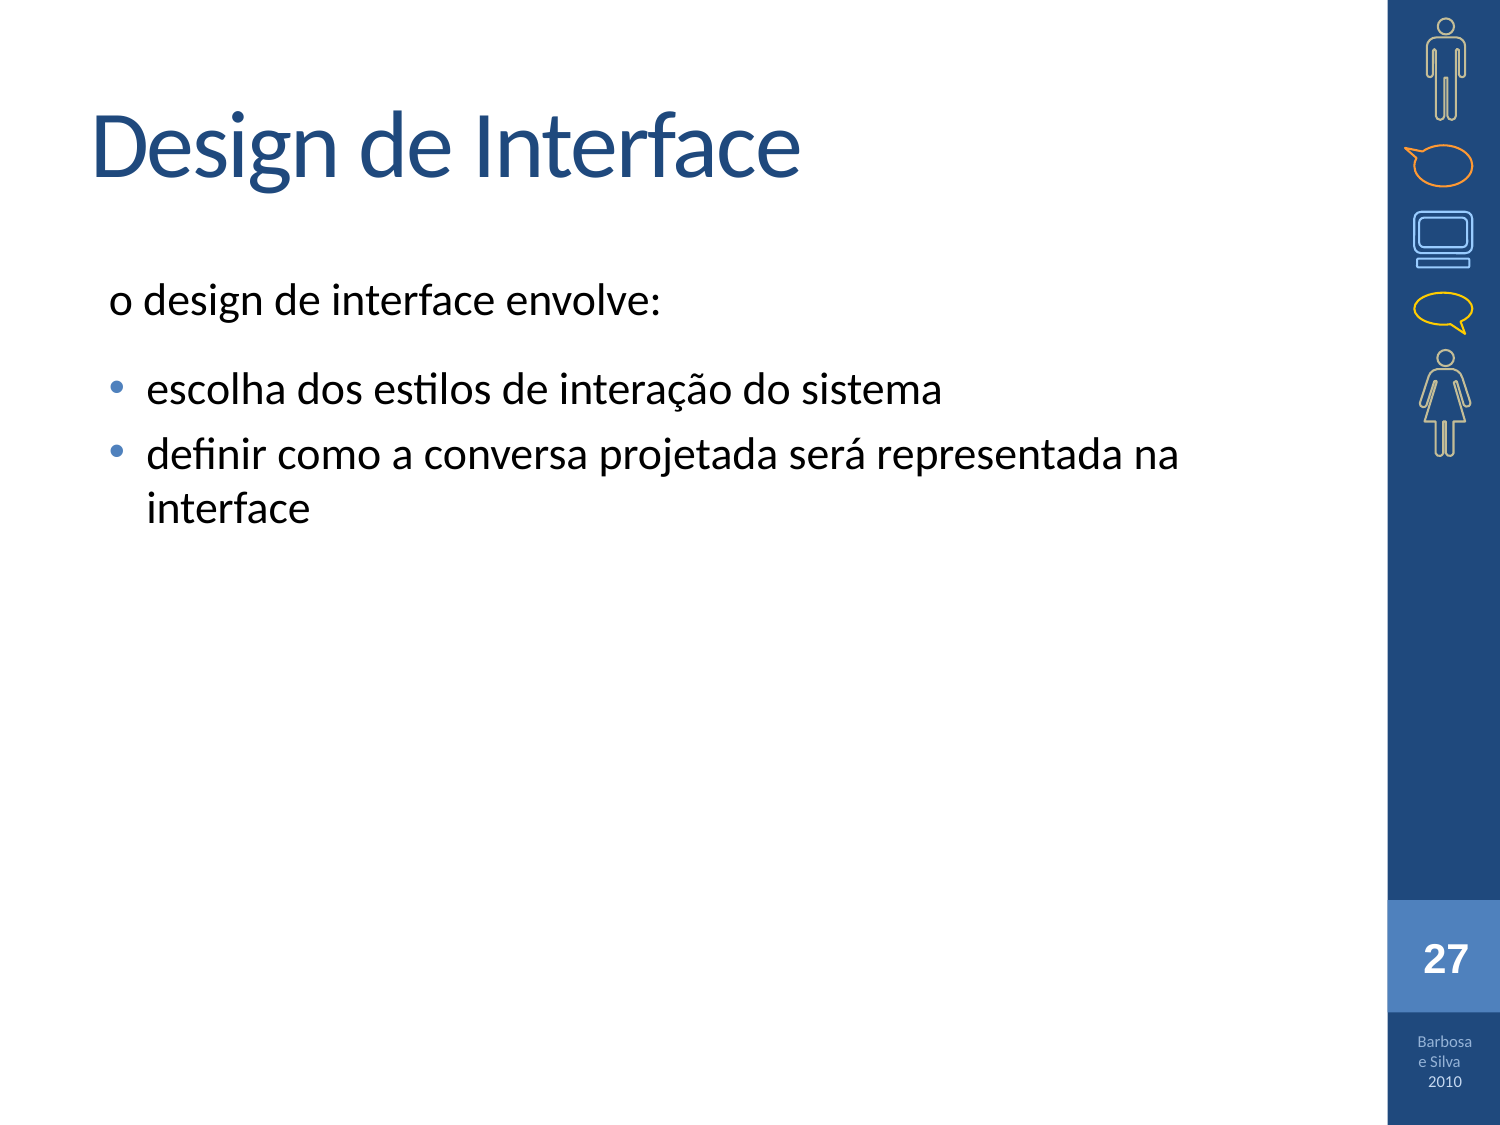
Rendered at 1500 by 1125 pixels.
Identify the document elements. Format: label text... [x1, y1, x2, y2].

title Design de Interface [75, 45, 1325, 233]
list o design de interface envolve: escolha dos estilos de interação do sistema definir como a conversa projetada será representada na interface [74, 262, 1365, 1051]
